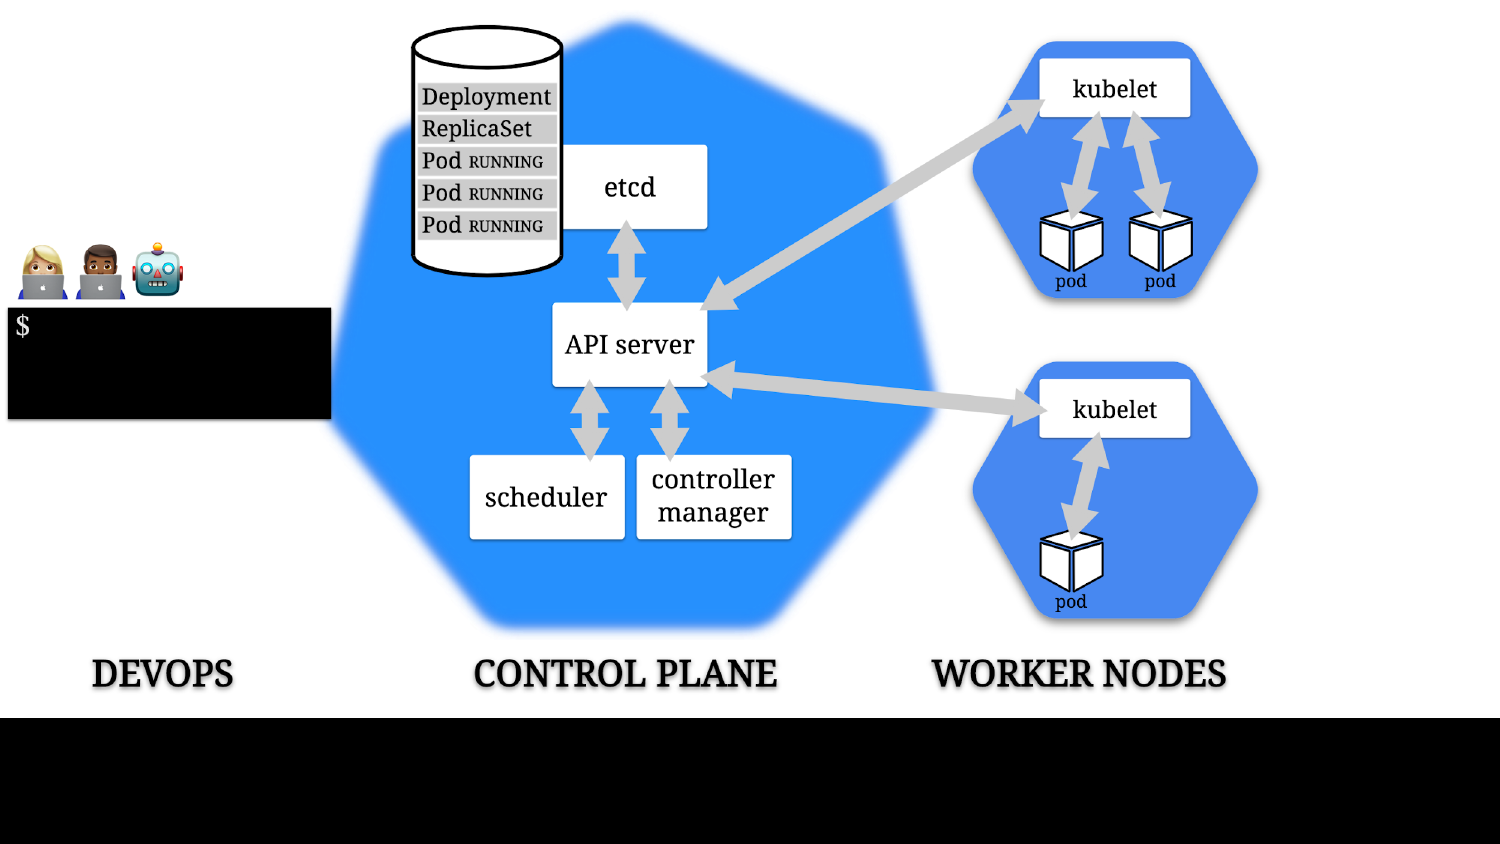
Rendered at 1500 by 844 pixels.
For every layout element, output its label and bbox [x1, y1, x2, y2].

picture [0, 0, 1500, 719]
